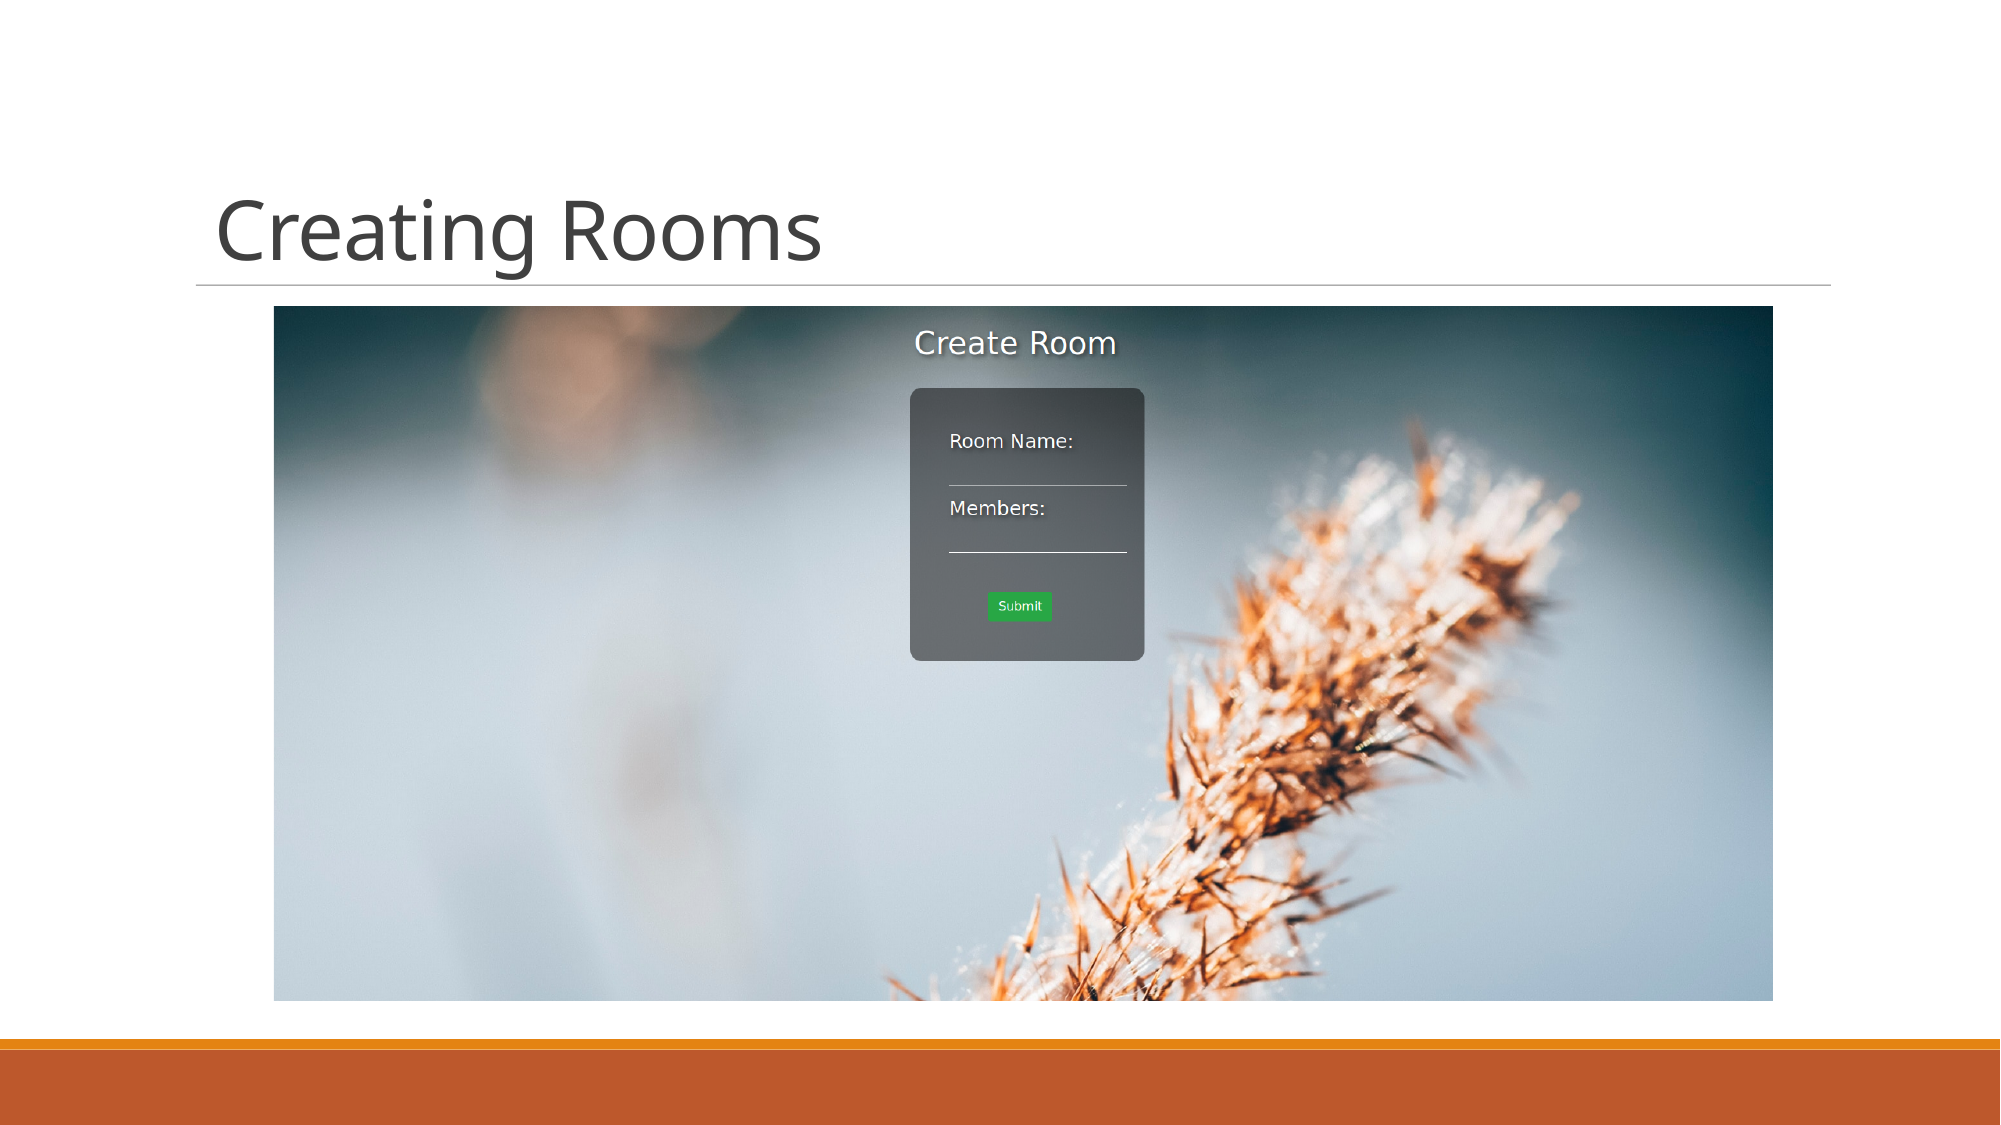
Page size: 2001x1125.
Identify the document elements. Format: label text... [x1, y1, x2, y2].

text_box Creating Rooms [200, 185, 2000, 285]
picture [1750, 308, 1759, 317]
picture [1765, 329, 1774, 338]
picture [273, 305, 1774, 1001]
